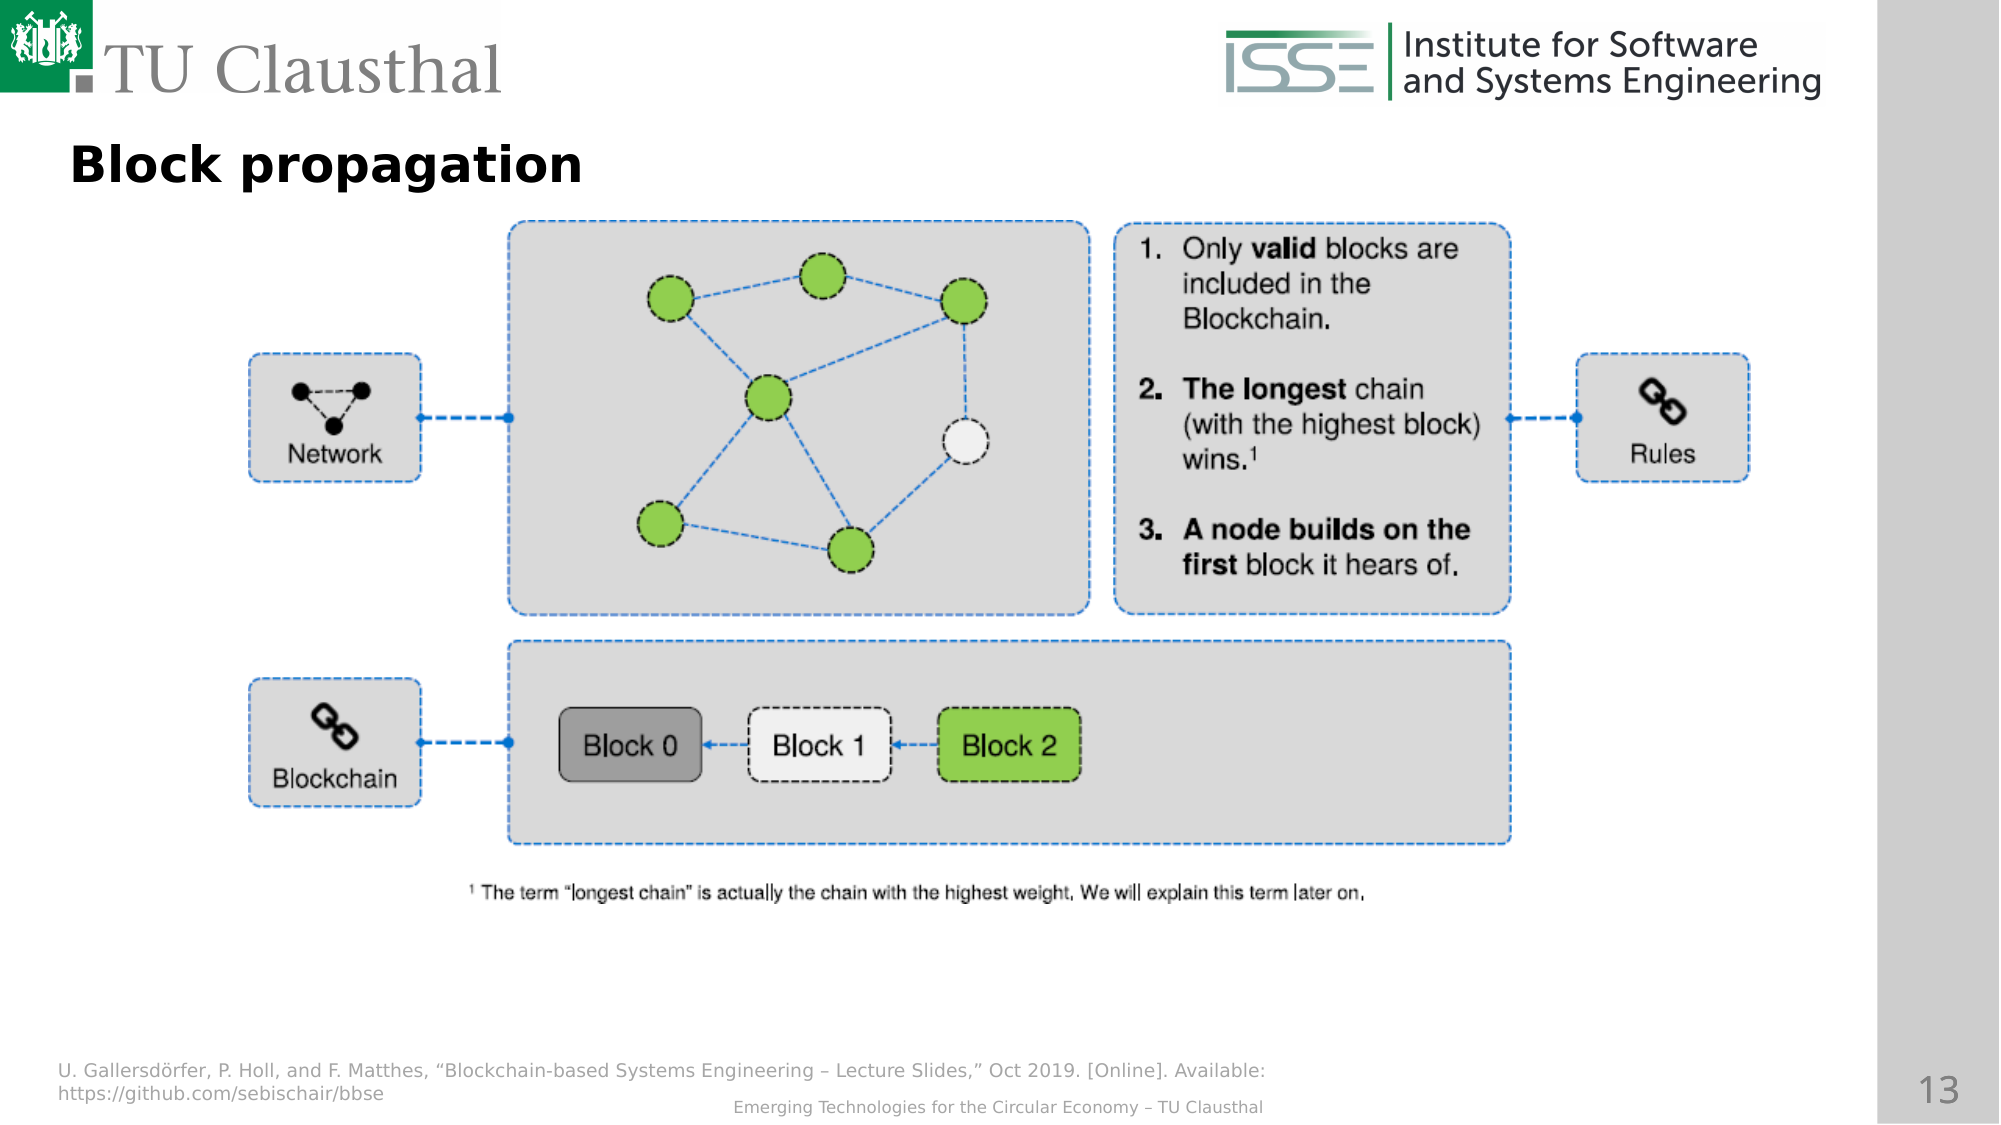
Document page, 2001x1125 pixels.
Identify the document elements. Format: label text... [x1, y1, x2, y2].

picture [1218, 22, 1826, 107]
text_box U. Gallersdörfer, P. Holl, and F. Matthes, “Blockchain-based Systems Engineering – Lecture Slides,” Oct 2019. [Online]. Available: https://github.com/sebischair/bbse [43, 1051, 1521, 1112]
text_box Block propagation [55, 125, 1818, 207]
picture [0, 0, 501, 93]
picture [248, 220, 1751, 904]
